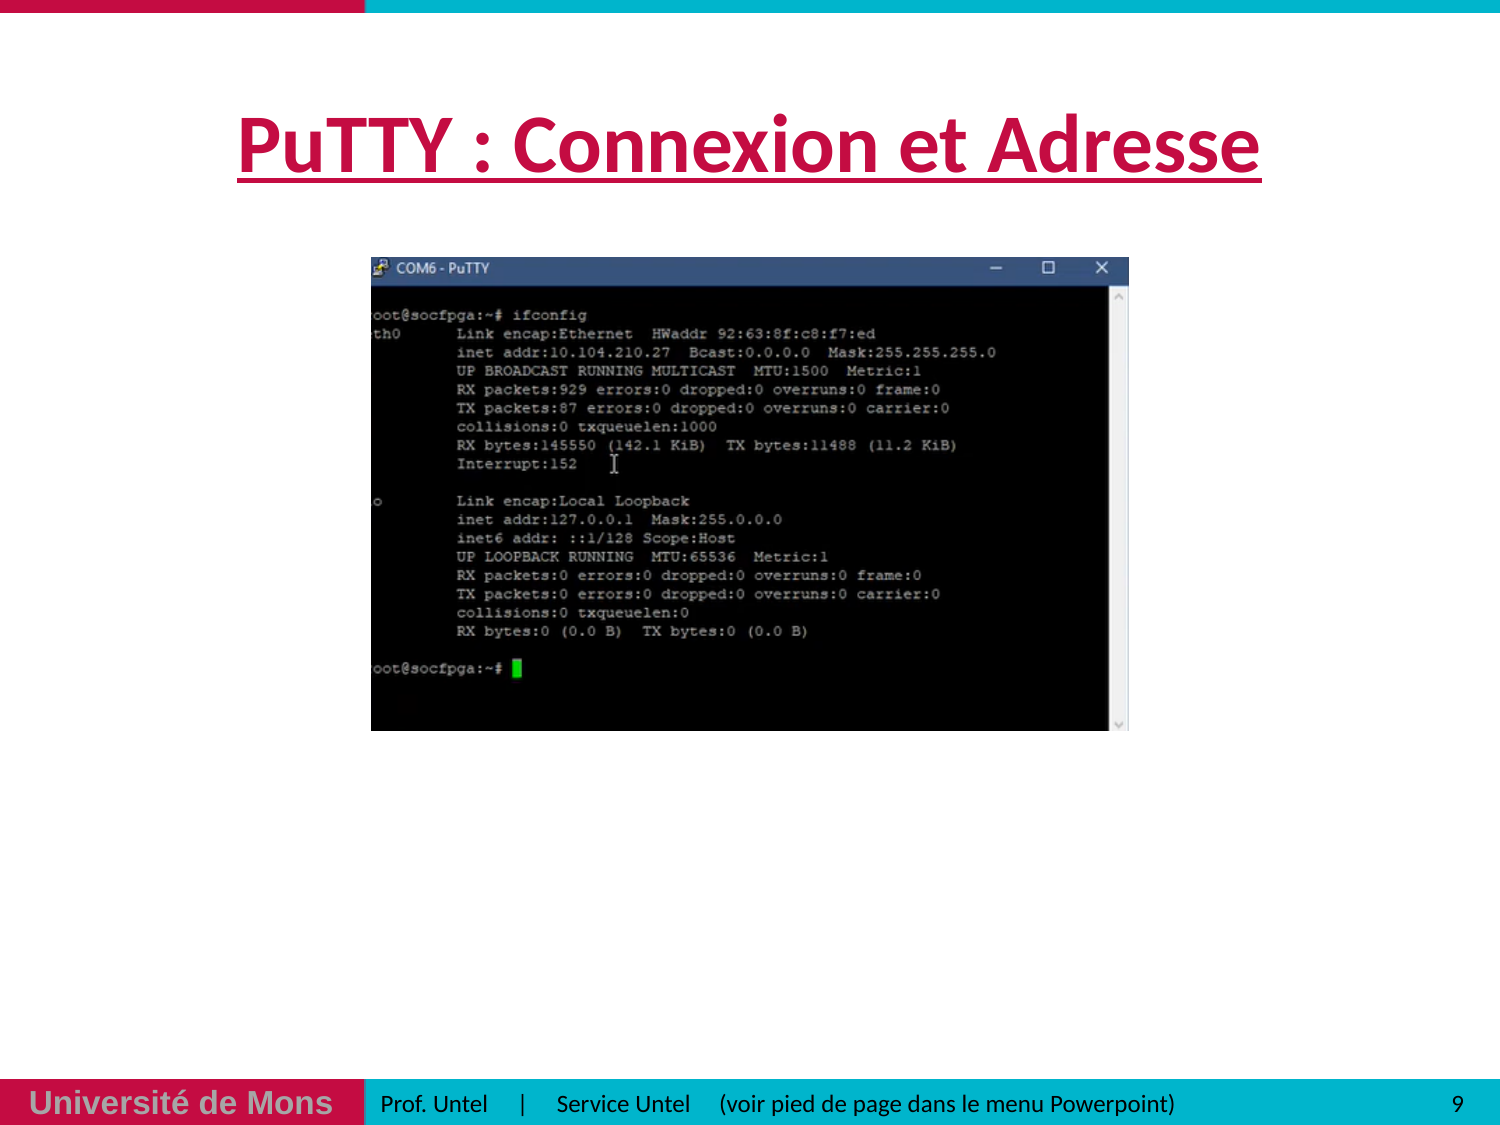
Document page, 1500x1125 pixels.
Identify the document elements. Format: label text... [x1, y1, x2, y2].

title PuTTY : Connexion et Adresse [74, 44, 1426, 233]
slide_number 9 [1416, 1079, 1500, 1125]
picture [0, 1079, 365, 1125]
picture [371, 256, 1129, 731]
footer Prof. Untel | Service Untel (voir pied de page dans le menu Powerpoint) [365, 1079, 1416, 1125]
picture [0, 0, 1500, 13]
